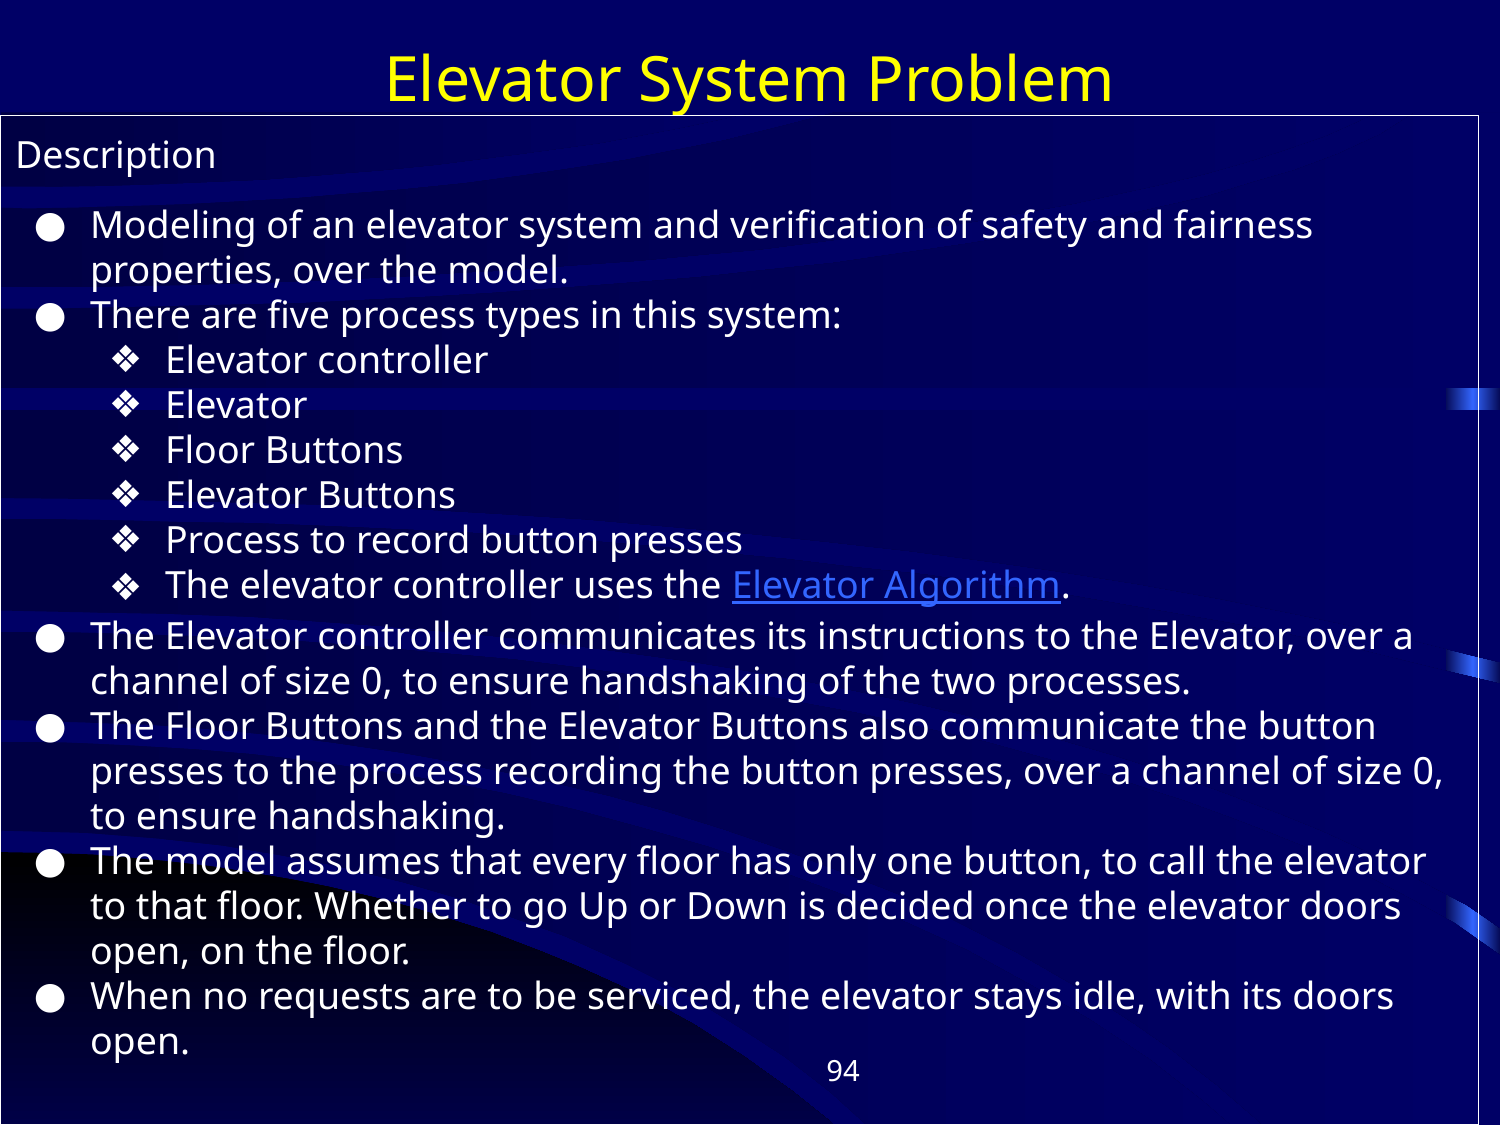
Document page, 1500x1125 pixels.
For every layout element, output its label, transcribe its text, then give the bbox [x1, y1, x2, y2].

text_box Description Modeling of an elevator system and verification of safety and fairness properties, over the model. There are five process types in this system: Elevator controller Elevator Floor Buttons Elevator Buttons Process to record button presses The elevator controller uses the Elevator Algorithm. The Elevator controller communicates its instructions to the Elevator, over a channel of size 0, to ensure handshaking of the two processes. The Floor Buttons and the Elevator Buttons also communicate the button presses to the process recording the button presses, over a channel of size 0, to ensure handshaking. The model assumes that every floor has only one button, to call the elevator to that floor. Whether to go Up or Down is decided once the elevator doors open, on the floor. When no requests are to be serviced, the elevator stays idle, with its doors open. [0, 115, 1479, 1125]
title Elevator System Problem [112, 25, 1388, 115]
